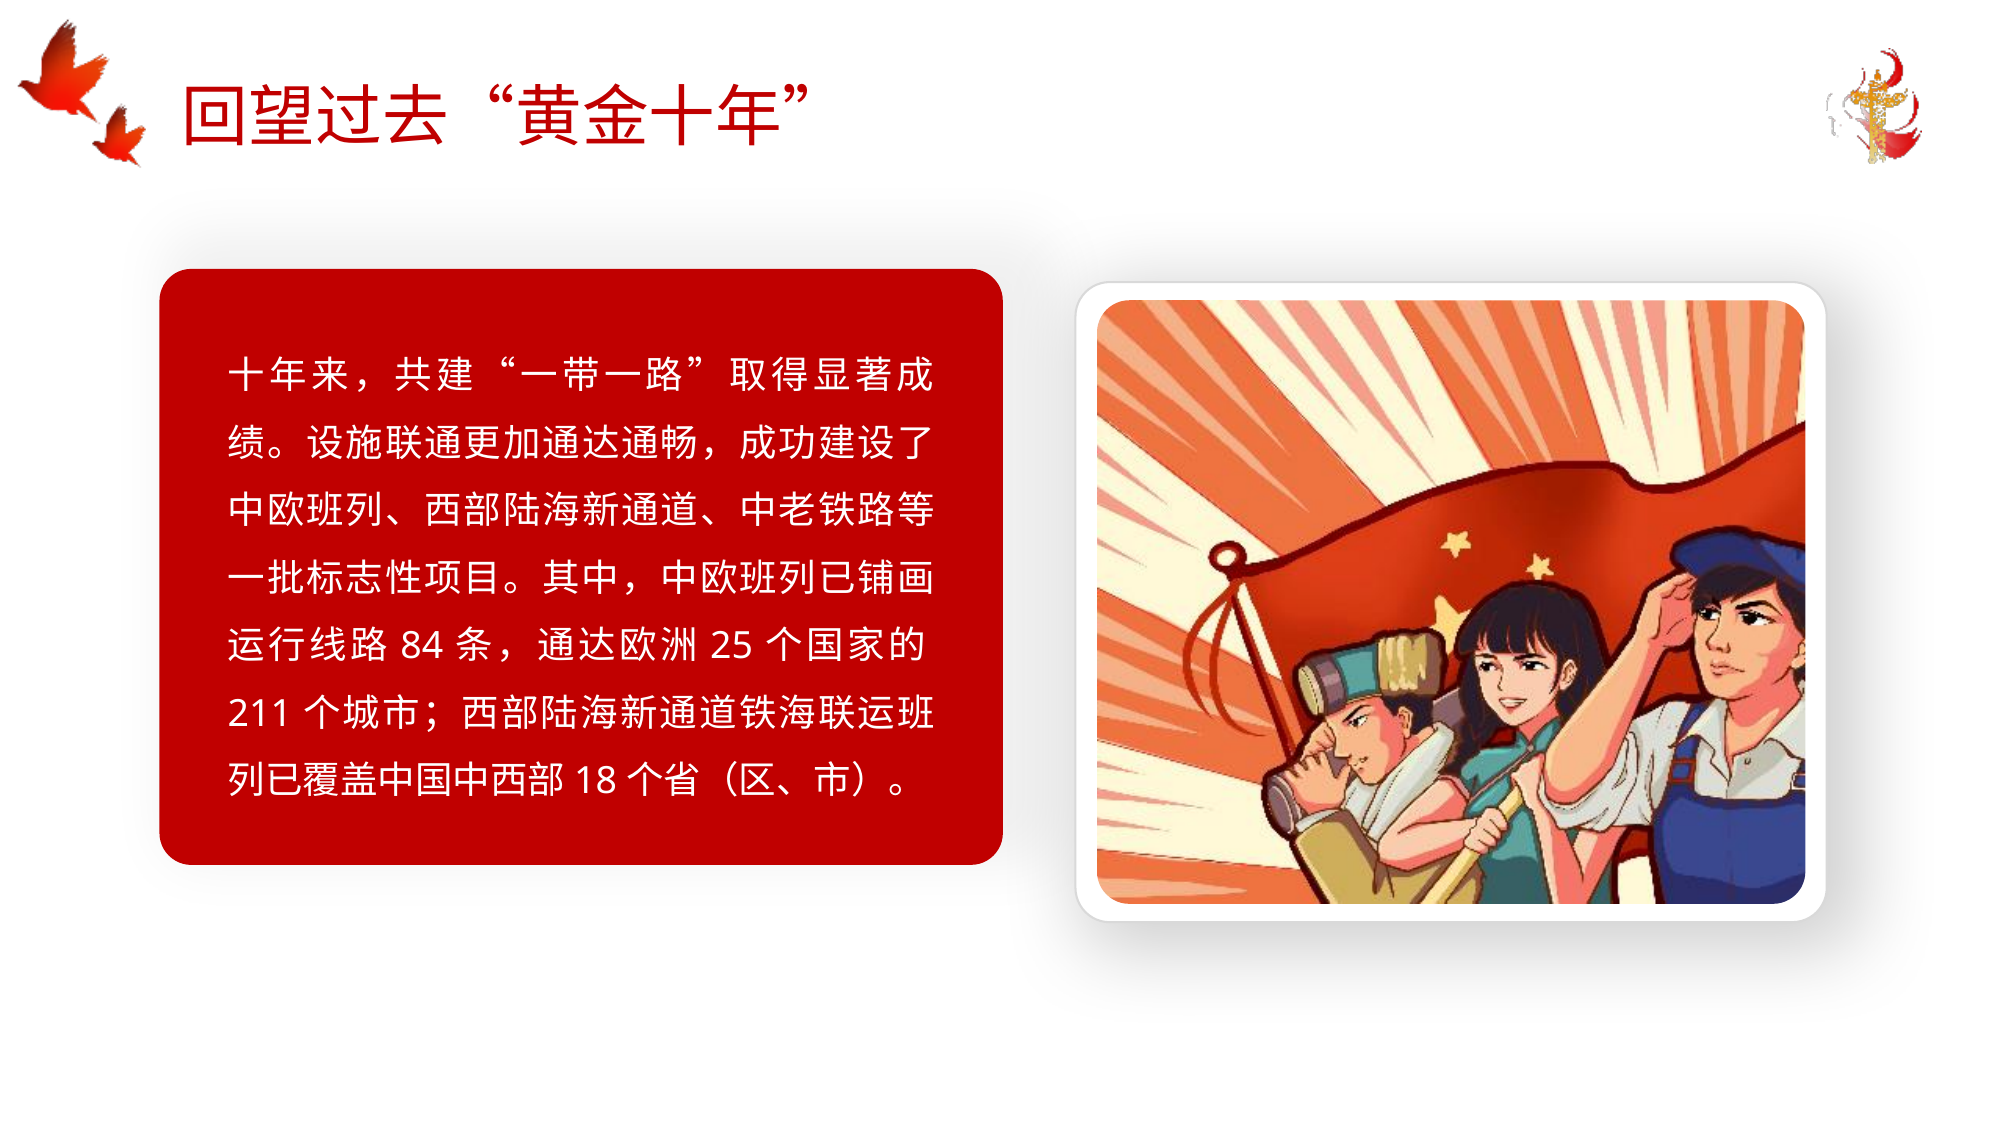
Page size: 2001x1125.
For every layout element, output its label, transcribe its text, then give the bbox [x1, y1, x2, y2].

text_box [1095, 299, 1807, 905]
text_box [158, 267, 1004, 866]
text_box 回望过去“黄金十年” [167, 66, 1076, 161]
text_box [0, 6, 160, 179]
text_box 十年来，共建“一带一路”取得显著成绩。设施联通更加通达通畅，成功建设了中欧班列、西部陆海新通道、中老铁路等一批标志性项目。其中，中欧班列已铺画运行线路84条，通达欧洲25个国家的211个城市；西部陆海新通道铁海联运班列已覆盖中国中西部18个省（区、市）。 [212, 321, 950, 809]
picture [1826, 48, 1922, 164]
text_box [1074, 281, 1828, 924]
